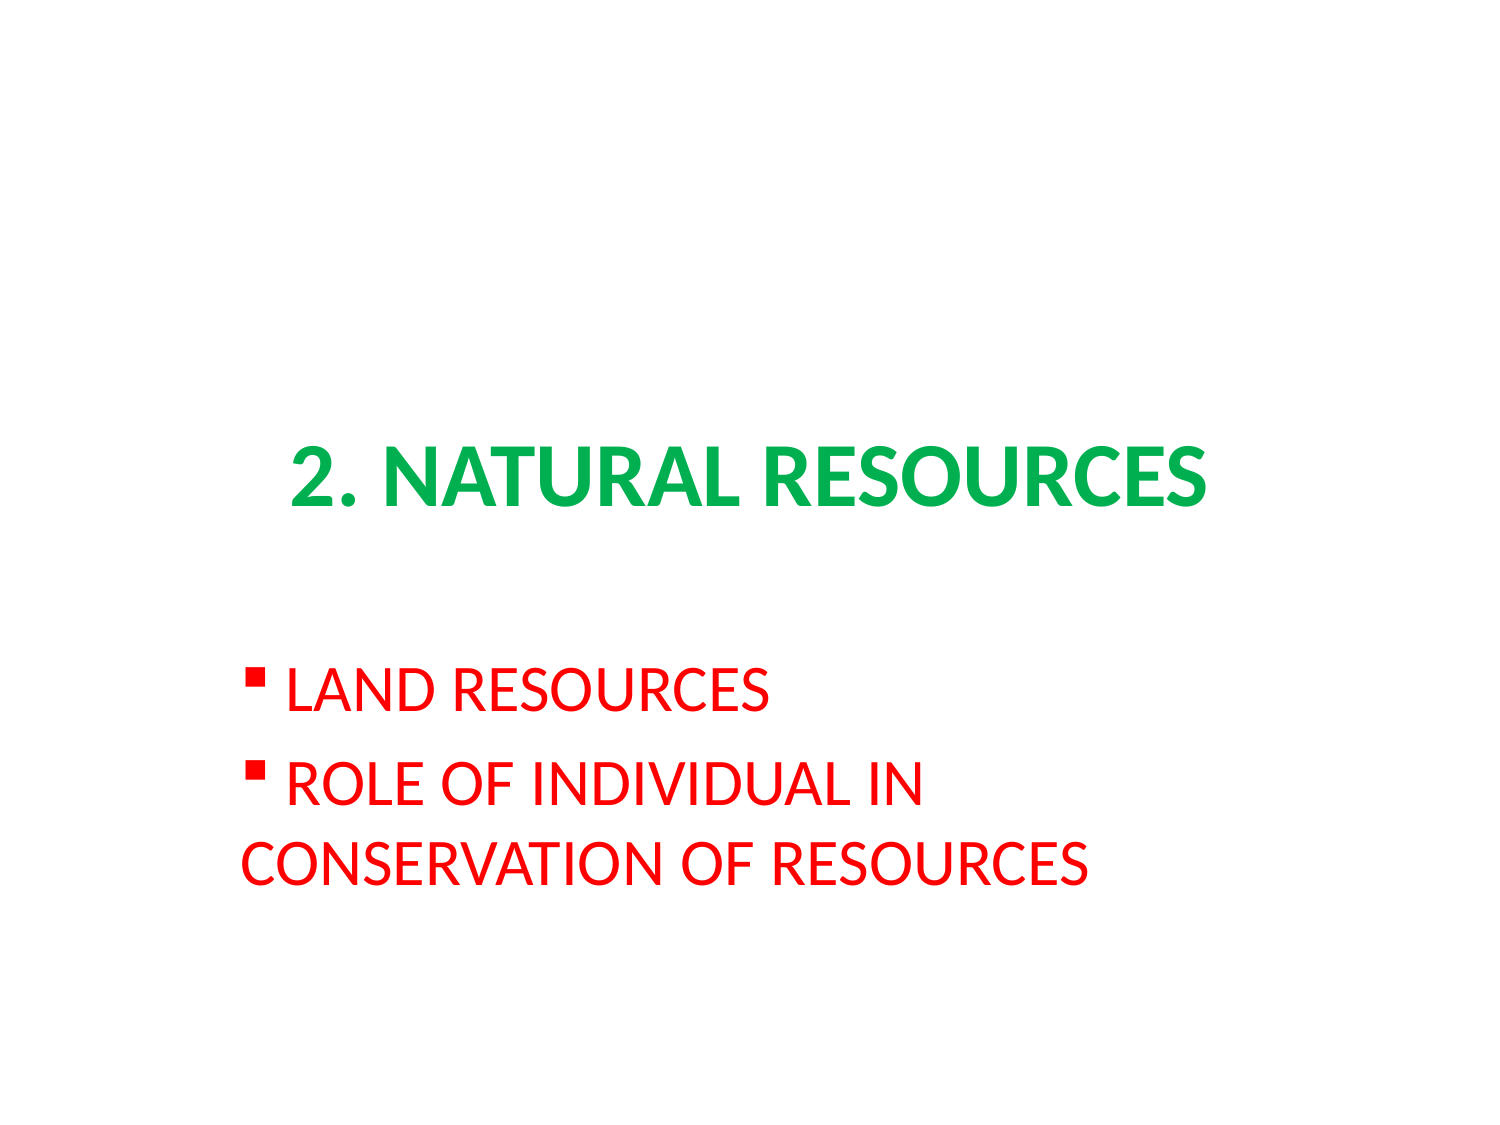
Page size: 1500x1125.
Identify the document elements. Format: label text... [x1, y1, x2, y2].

subtitle LAND RESOURCES ROLE OF INDIVIDUAL IN CONSERVATION OF RESOURCES [225, 637, 1275, 925]
title 2. NATURAL RESOURCES [112, 349, 1388, 591]
